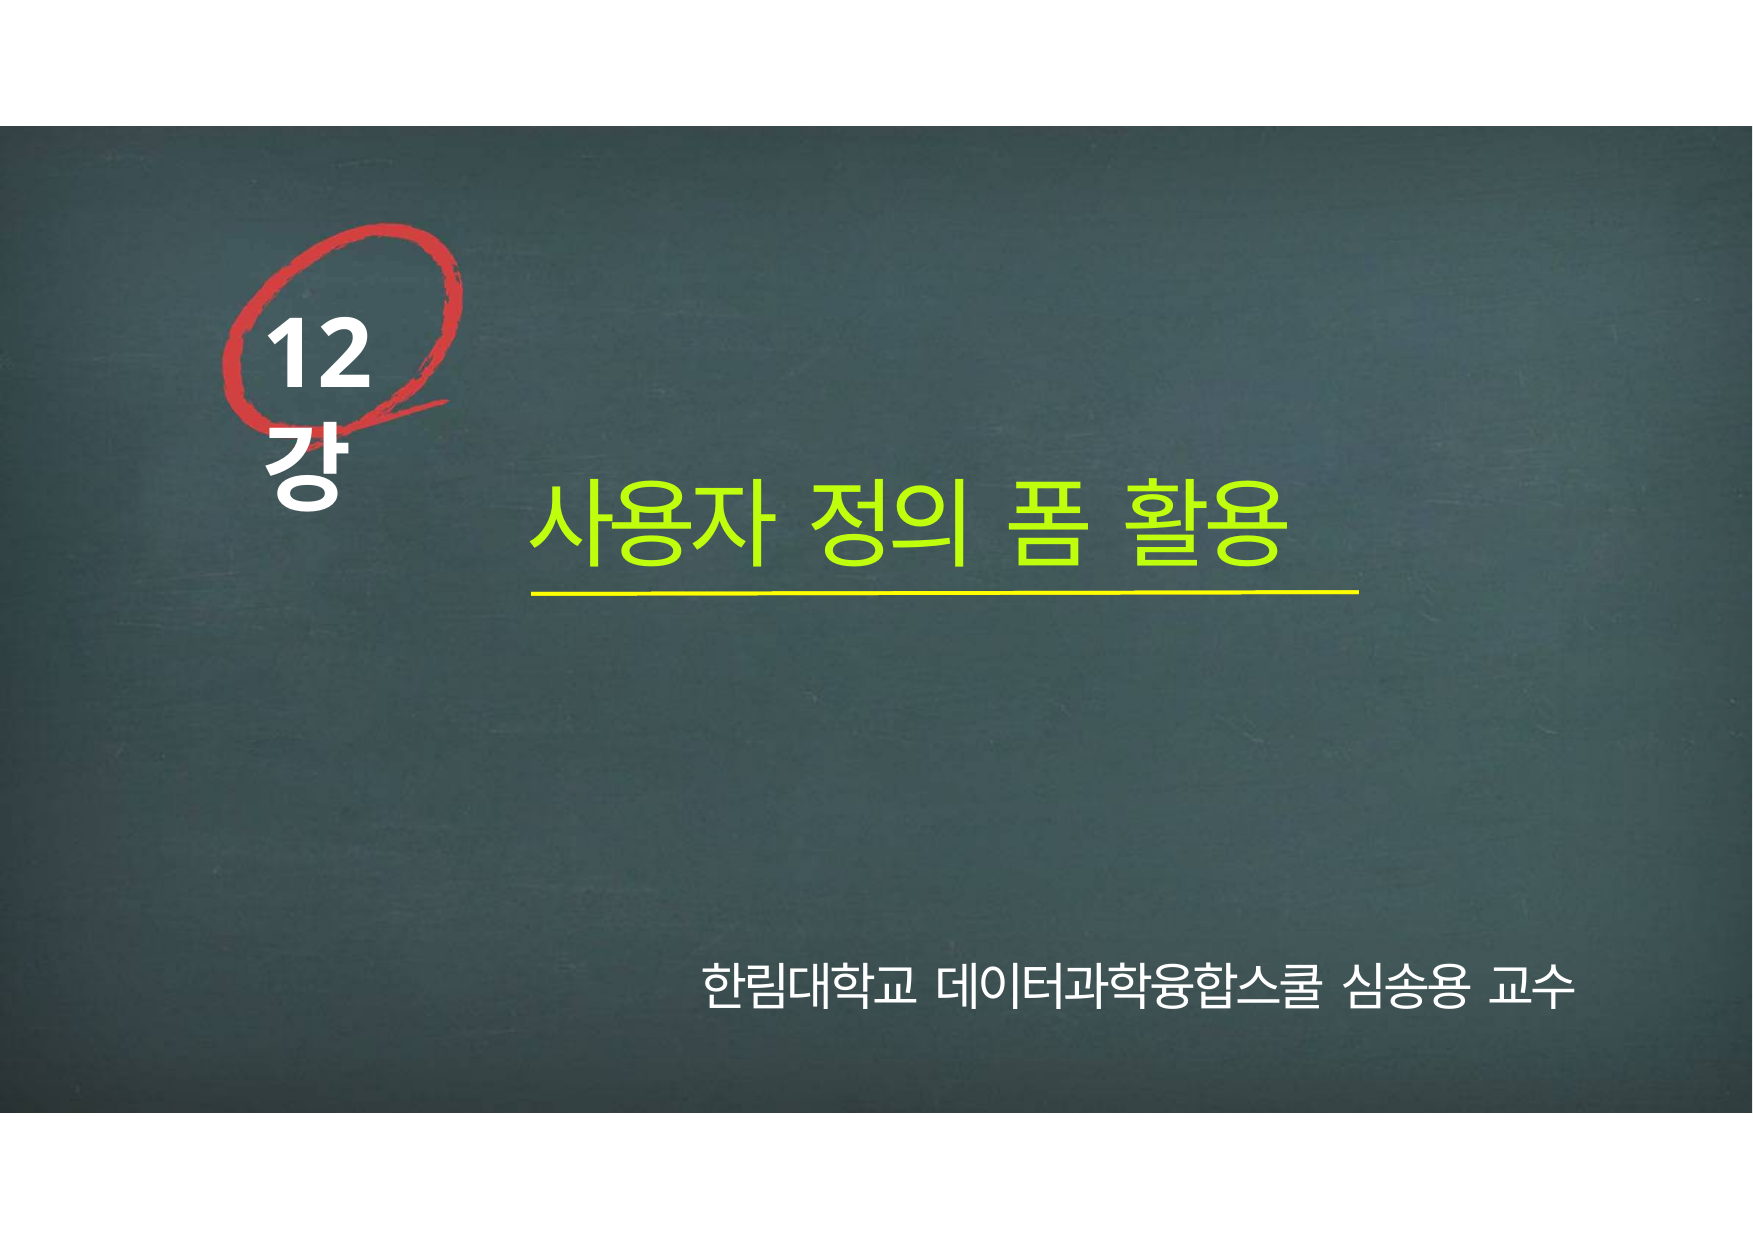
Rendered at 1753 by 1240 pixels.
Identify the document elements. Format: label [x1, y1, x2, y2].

picture [0, 126, 1753, 1113]
